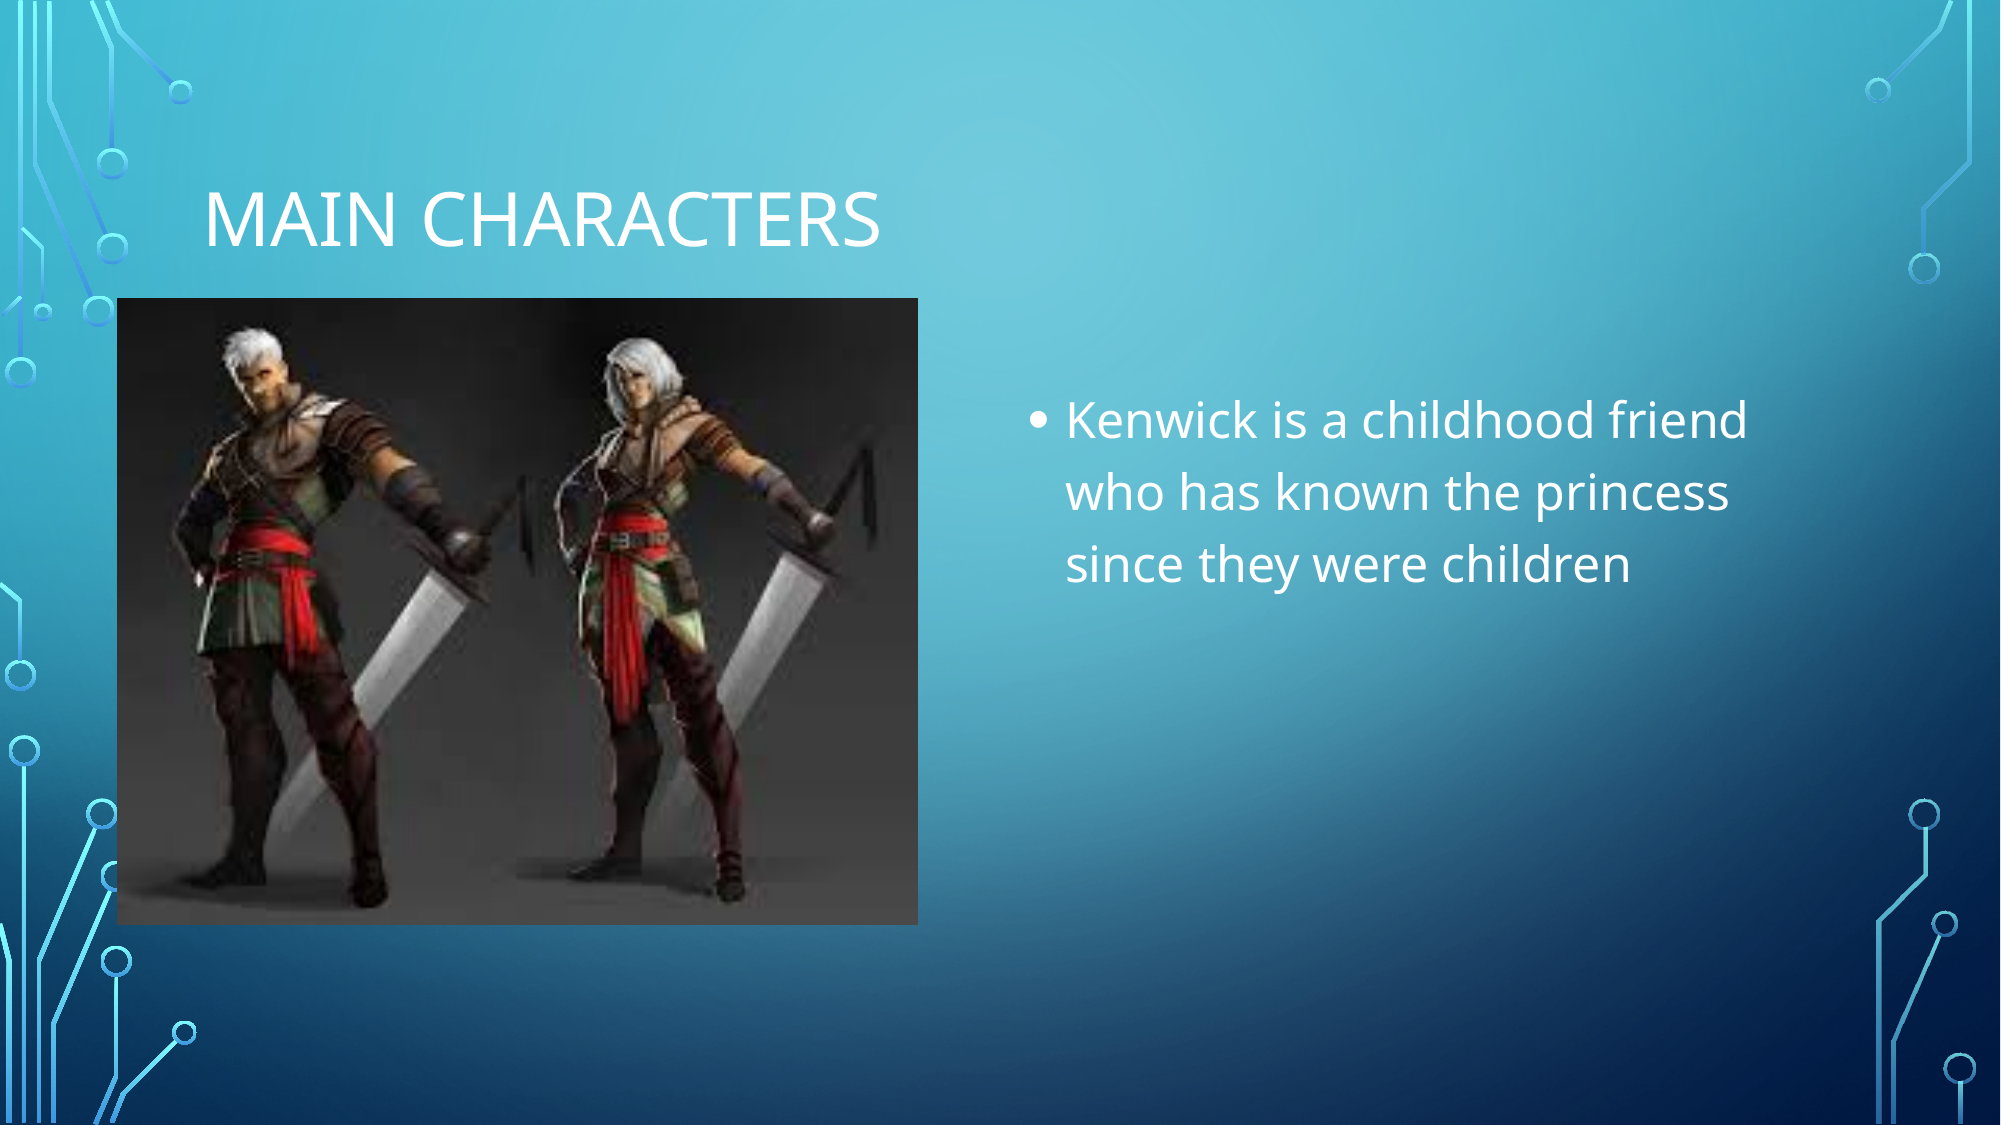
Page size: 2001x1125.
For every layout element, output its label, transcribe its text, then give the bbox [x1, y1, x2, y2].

title Main Characters [187, 101, 1813, 344]
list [117, 297, 918, 925]
list Kenwick is a childhood friend who has known the princess since they were children [1012, 369, 1813, 950]
